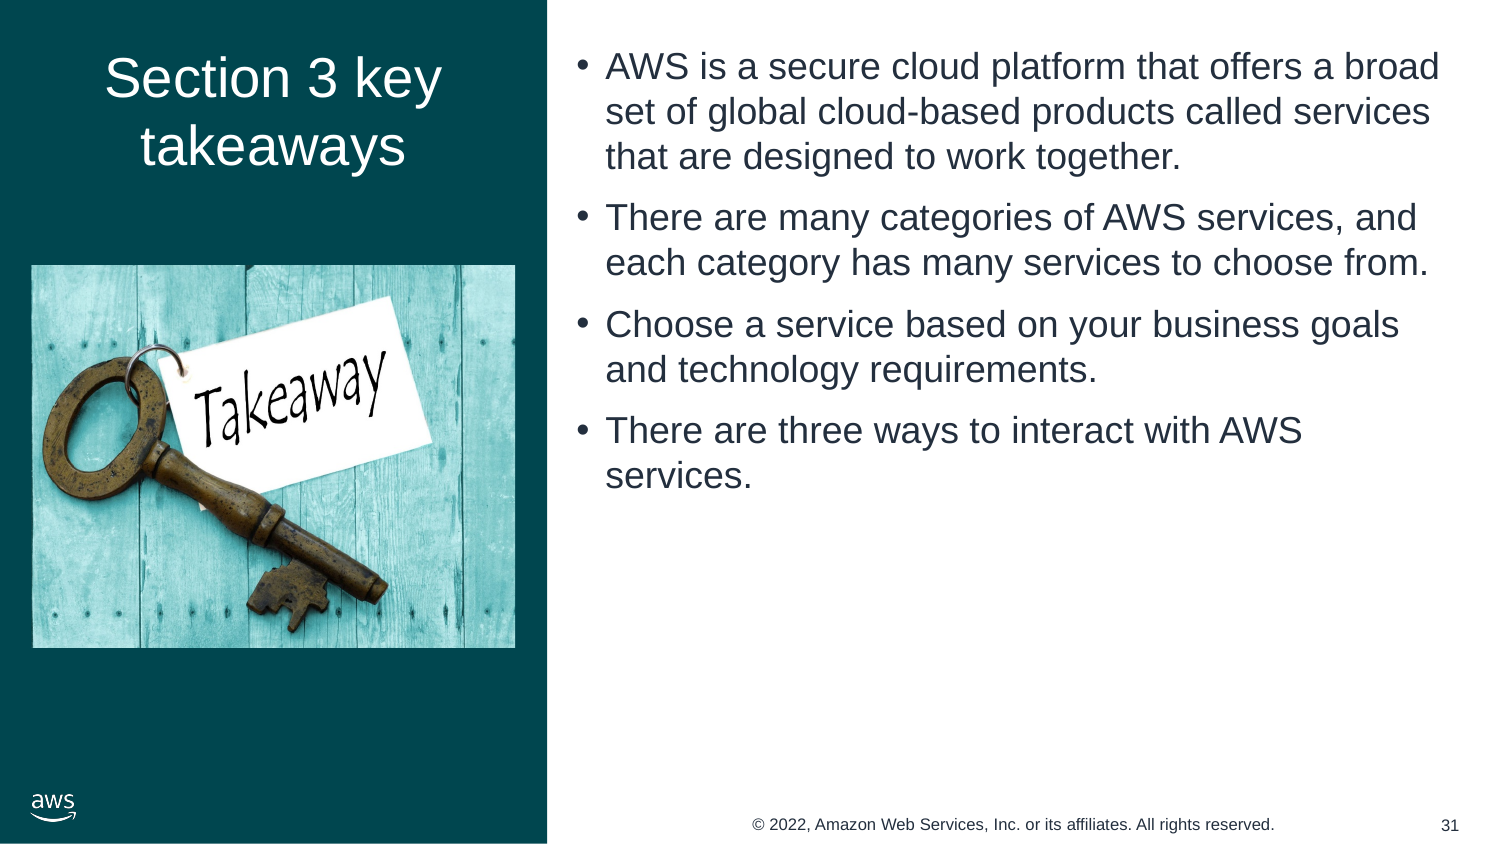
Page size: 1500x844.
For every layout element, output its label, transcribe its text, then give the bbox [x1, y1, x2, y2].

title Section 3 key takeaways [29, 35, 518, 266]
list AWS is a secure cloud platform that offers a broad set of global cloud-based products called services that are designed to work together. There are many categories of AWS services, and each category has many services to choose from. Choose a service based on your business goals and technology requirements. There are three ways to interact with AWS services. [565, 35, 1471, 792]
slide_number ‹#› [1411, 808, 1471, 841]
picture [30, 794, 76, 822]
picture [31, 265, 516, 648]
